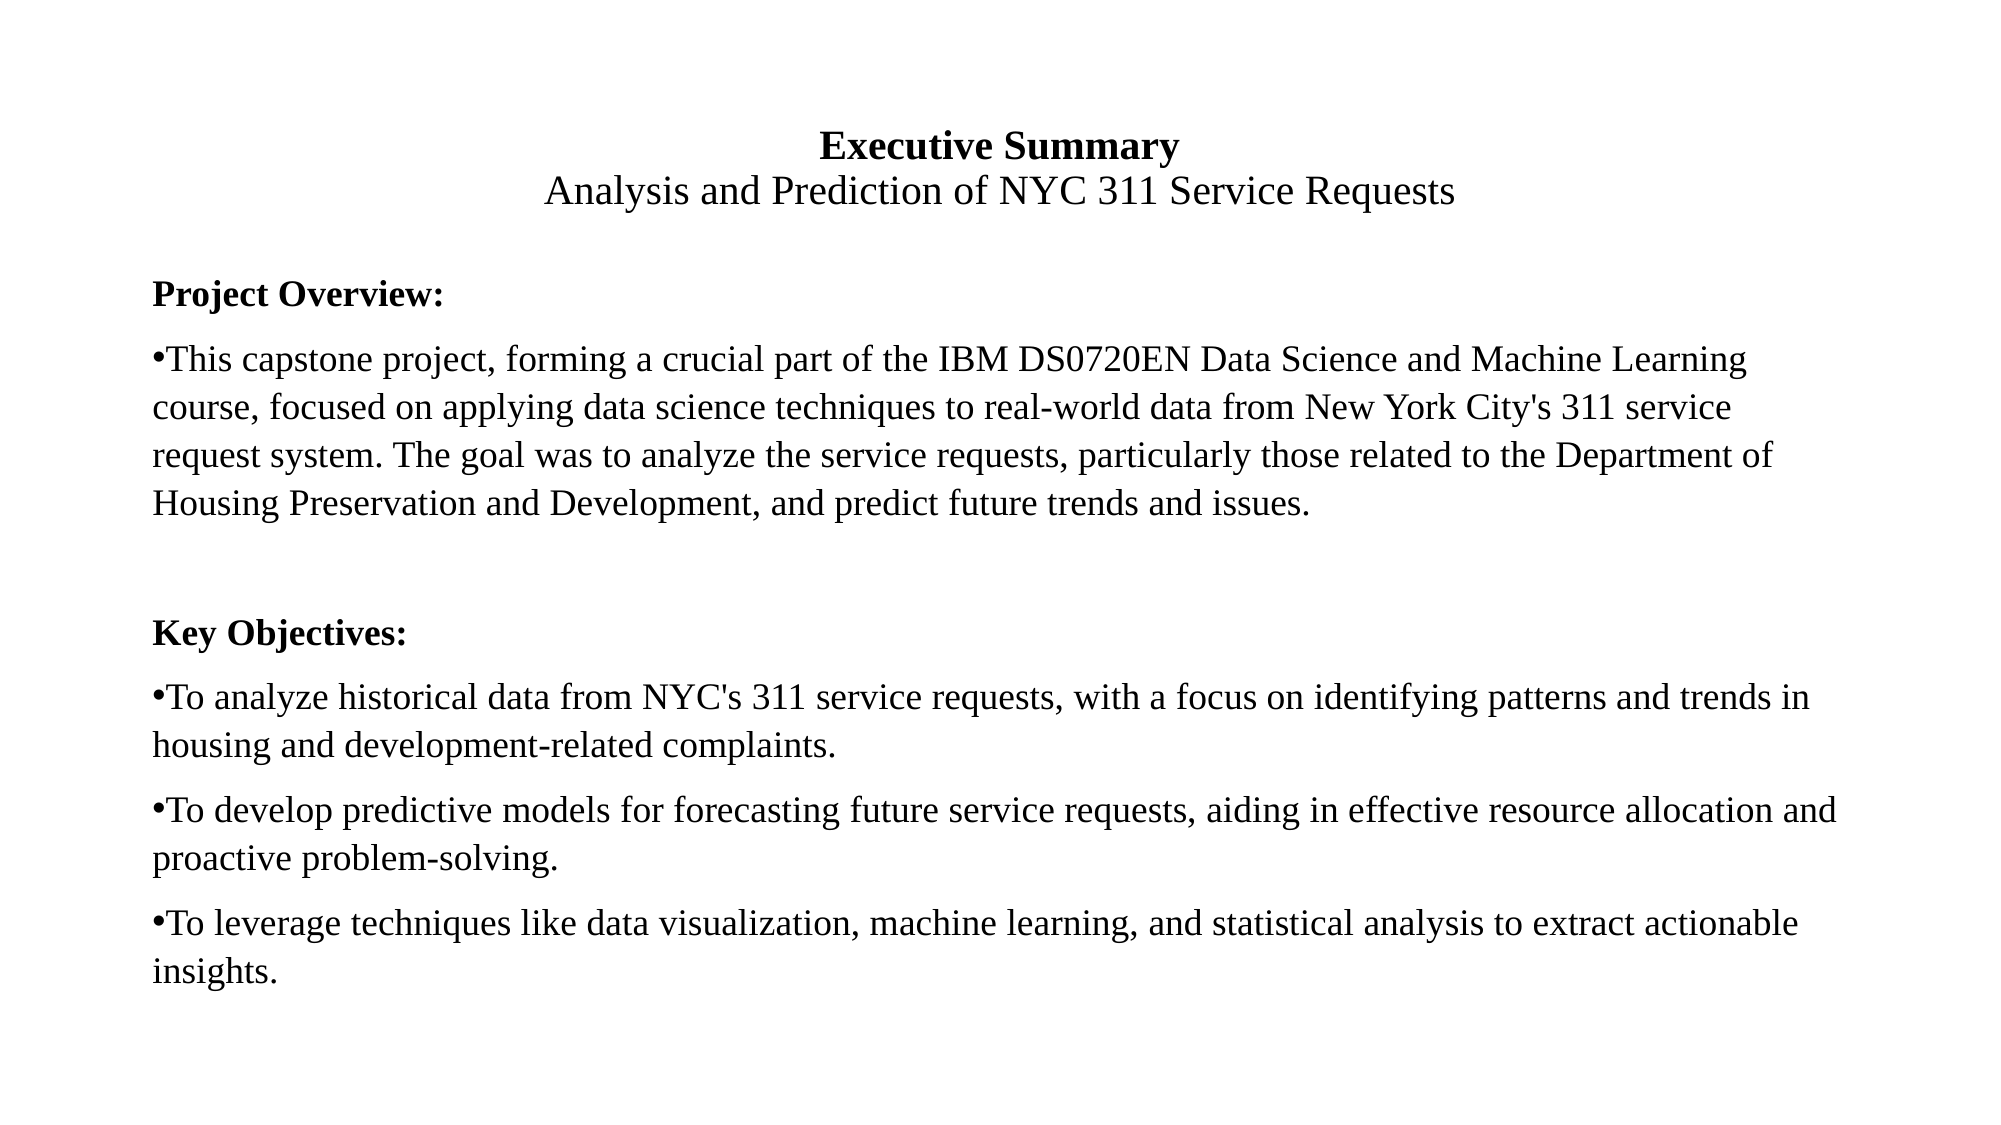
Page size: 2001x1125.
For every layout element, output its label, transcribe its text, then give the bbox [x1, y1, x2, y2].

list Project Overview: This capstone project, forming a crucial part of the IBM DS0720EN Data Science and Machine Learning course, focused on applying data science techniques to real-world data from New York City's 311 service request system. The goal was to analyze the service requests, particularly those related to the Department of Housing Preservation and Development, and predict future trends and issues. Key Objectives: To analyze historical data from NYC's 311 service requests, with a focus on identifying patterns and trends in housing and development-related complaints. To develop predictive models for forecasting future service requests, aiding in effective resource allocation and proactive problem-solving. To leverage techniques like data visualization, machine learning, and statistical analysis to extract actionable insights. [137, 258, 1863, 1046]
title Executive Summary Analysis and Prediction of NYC 311 Service Requests [137, 59, 1863, 258]
